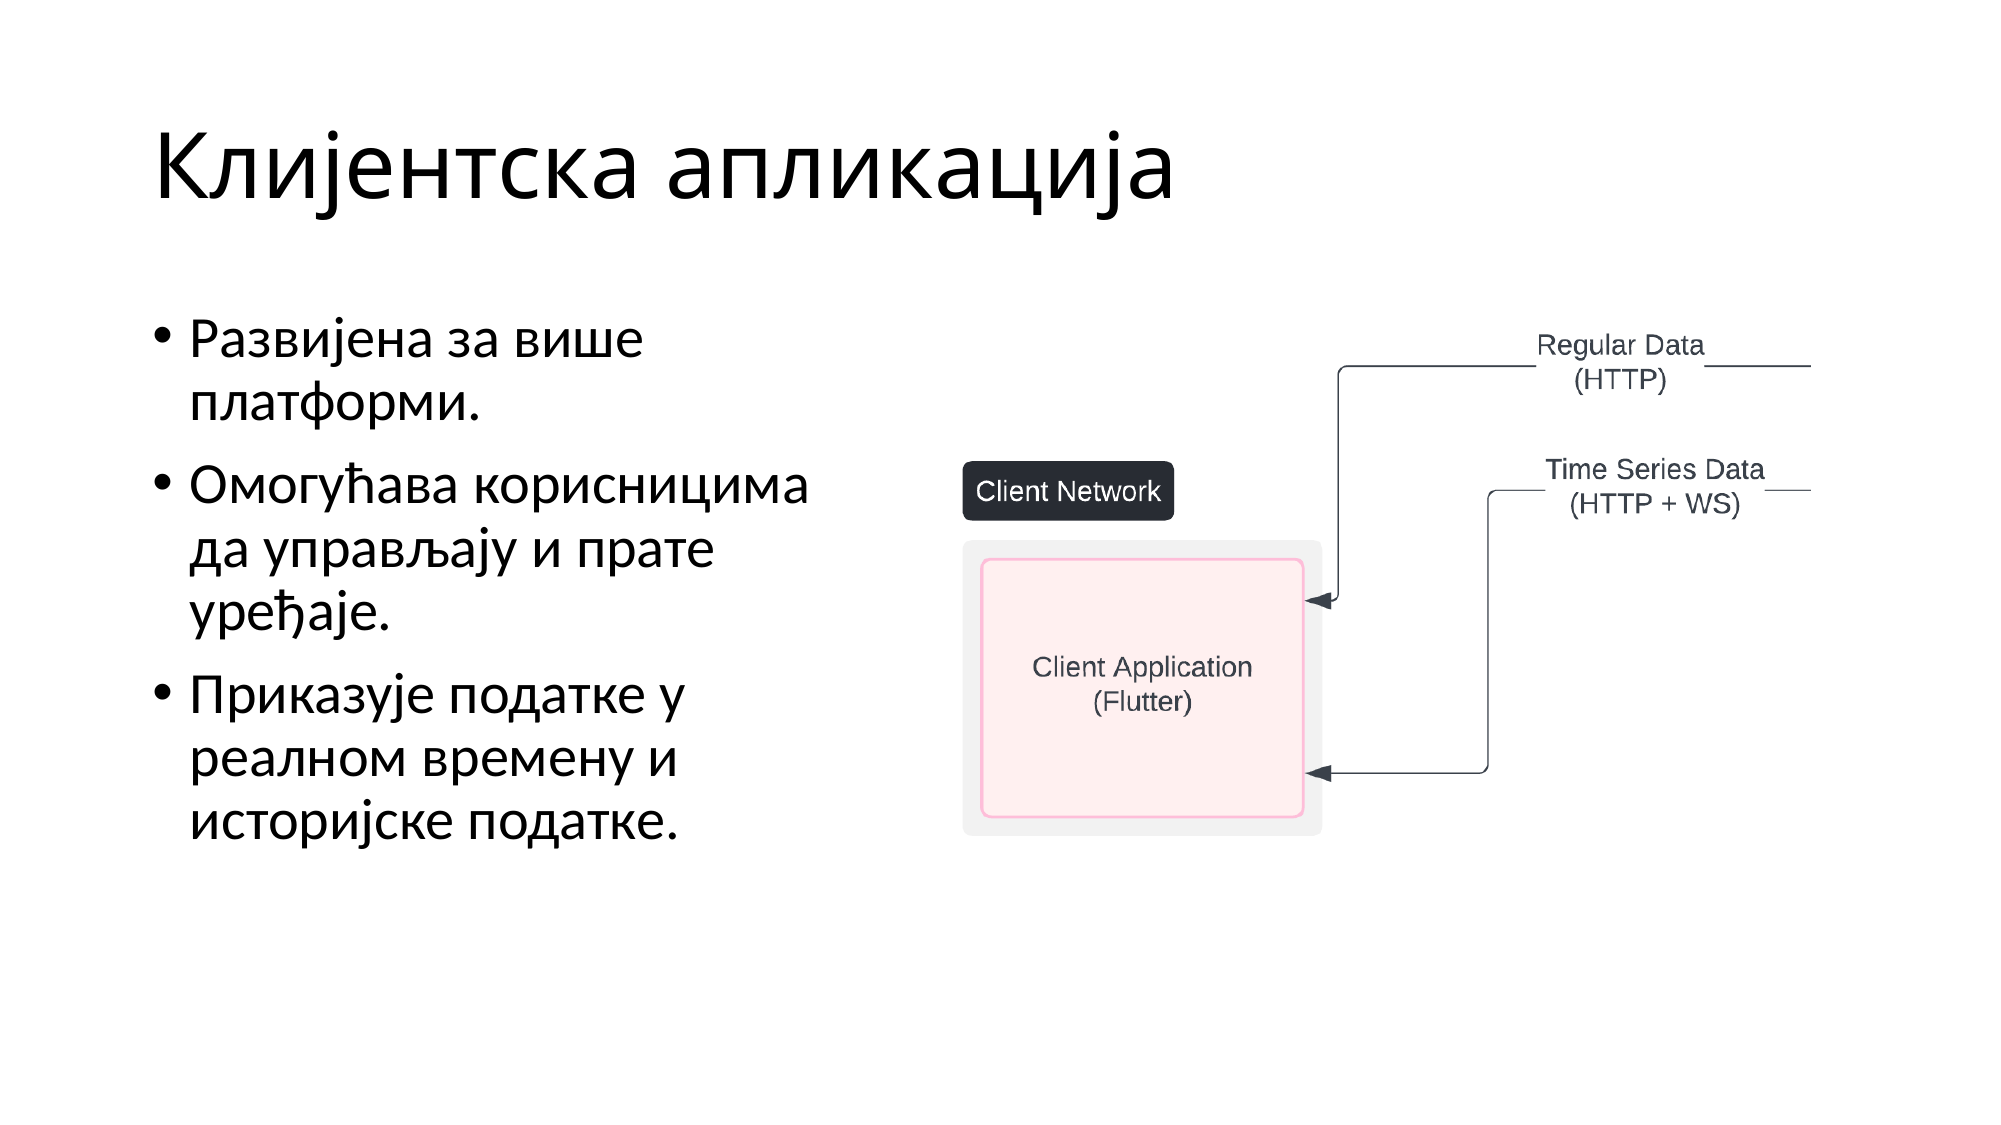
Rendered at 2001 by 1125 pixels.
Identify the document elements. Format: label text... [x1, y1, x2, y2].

list Развијена за више платформи. Омогућава корисницима да управљају и прате уређаје. Приказује податке у реалном времену и историјске податке. [137, 299, 883, 1014]
title Клијентска апликација [137, 59, 1863, 278]
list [935, 277, 1811, 863]
